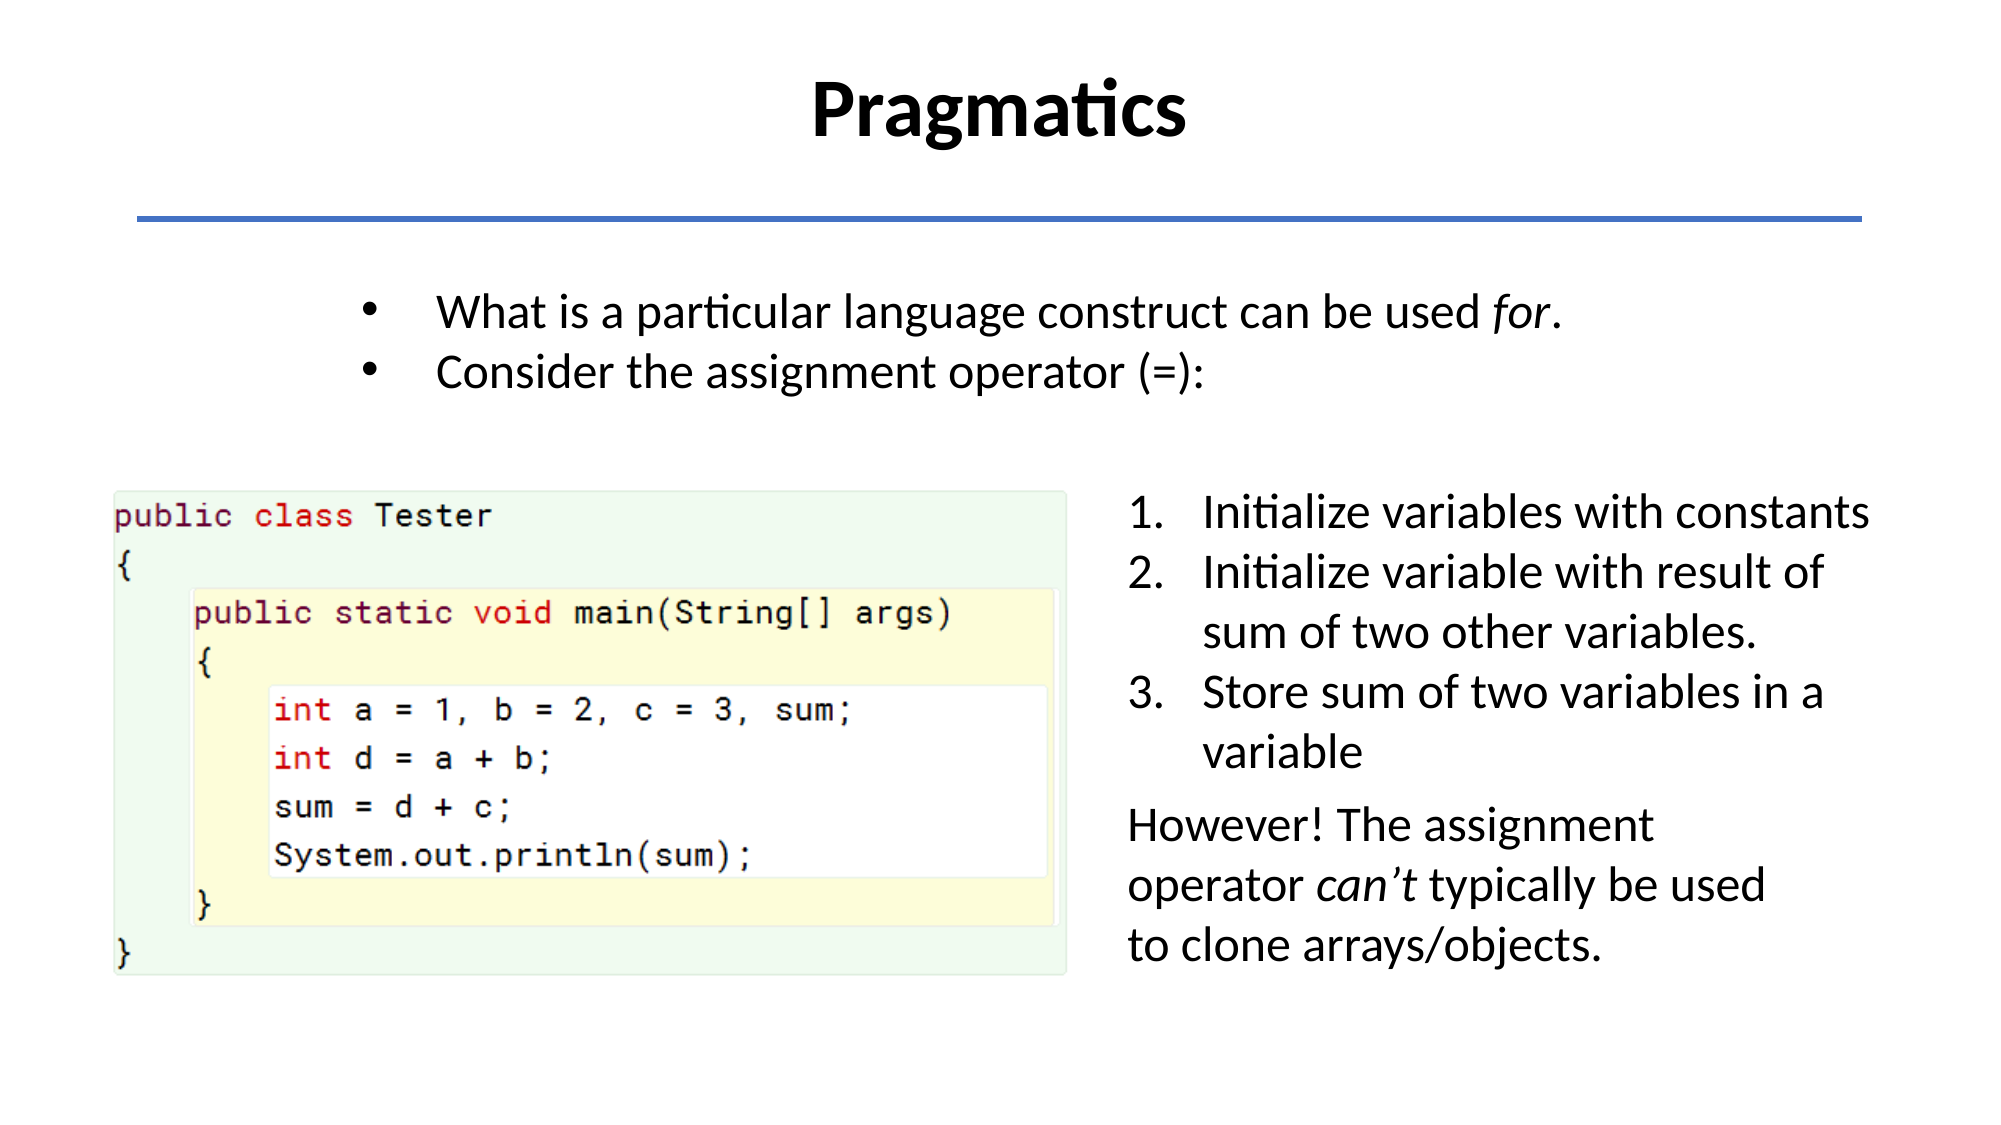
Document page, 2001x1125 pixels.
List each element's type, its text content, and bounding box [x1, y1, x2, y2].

picture [109, 486, 1072, 982]
text_box Initialize variables with constants Initialize variable with result of sum of two other variables. Store sum of two variables in a variable [1112, 471, 1936, 787]
text_box Pragmatics [137, 1, 1863, 218]
text_box However! The assignment operator can’t typically be used to clone arrays/objects. [1112, 784, 1805, 980]
text_box What is a particular language construct can be used for. Consider the assignment operator (=): [346, 270, 1717, 406]
